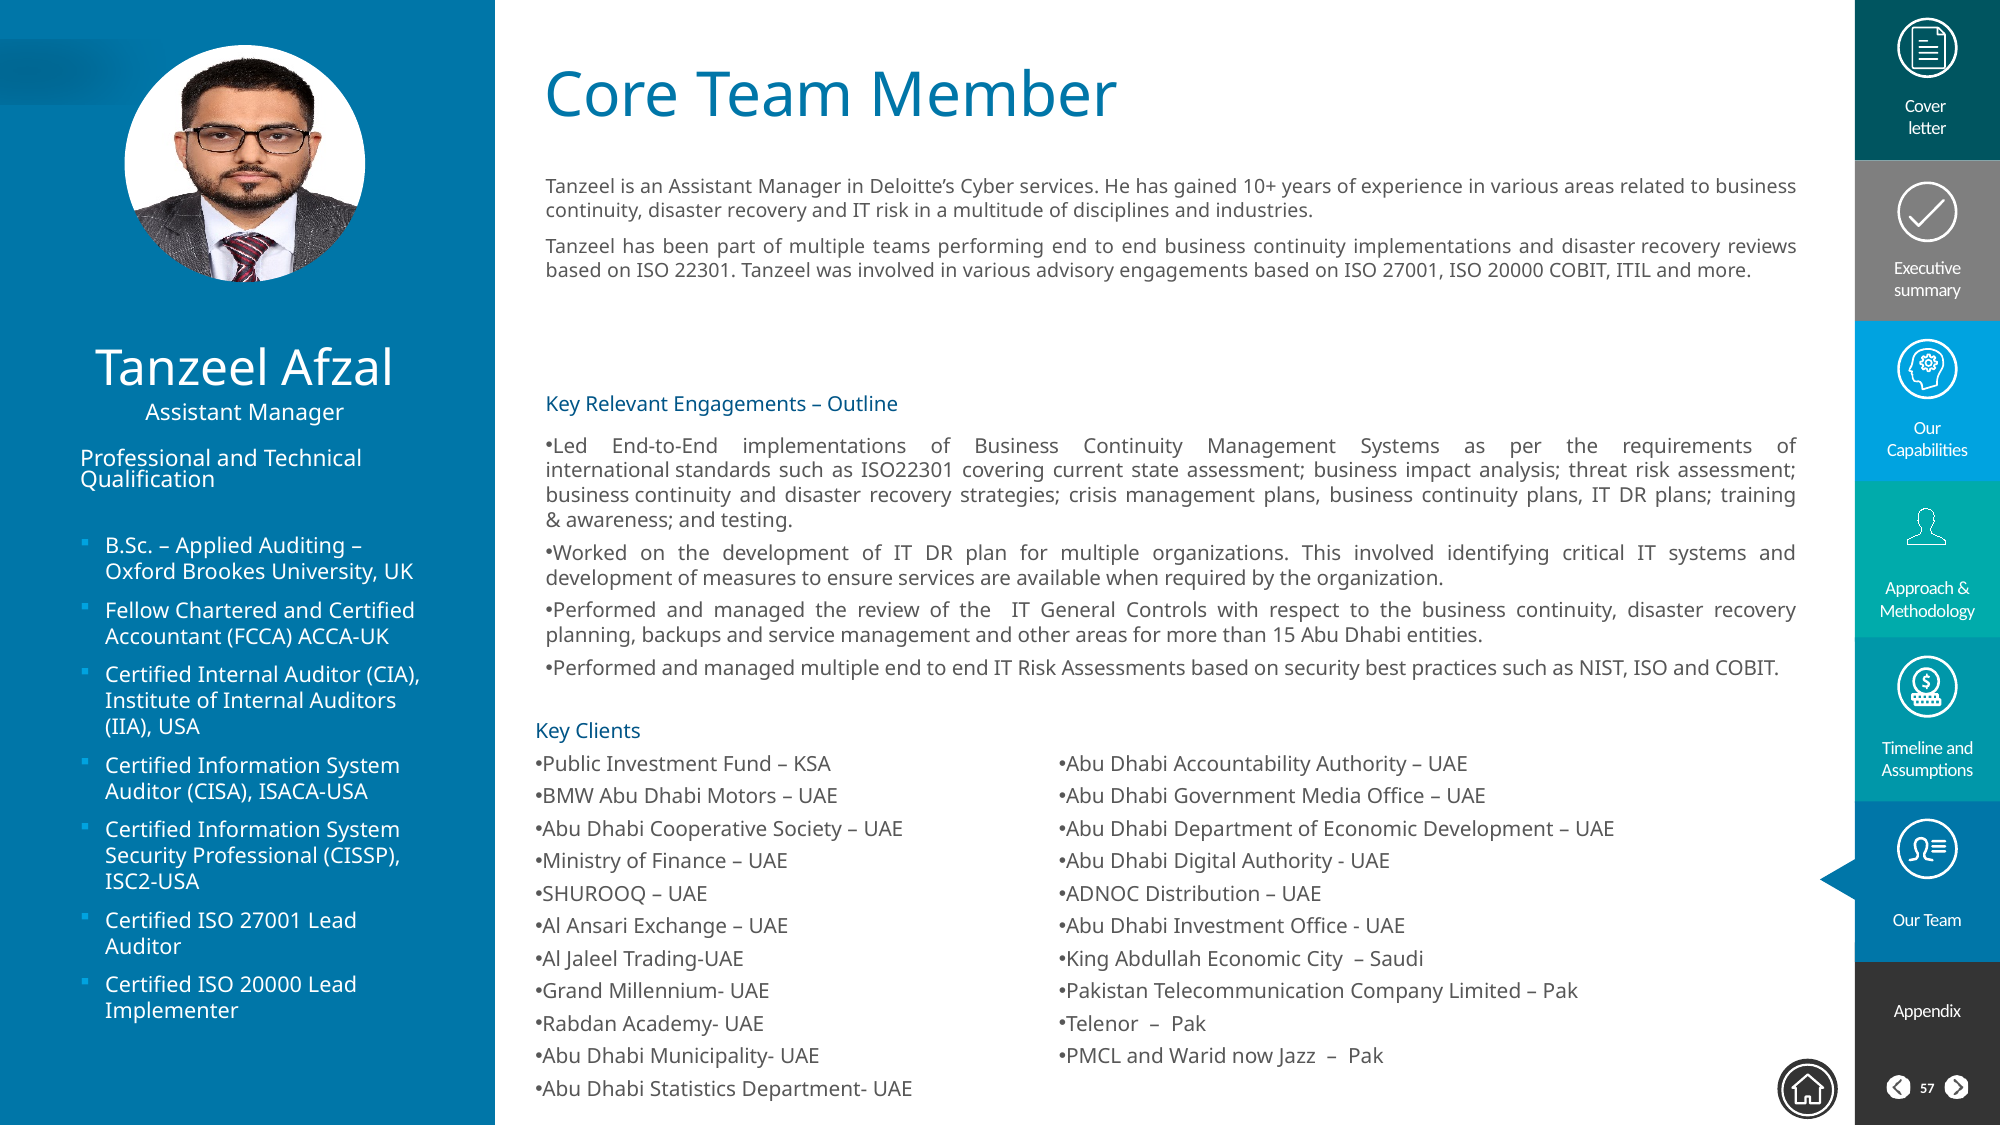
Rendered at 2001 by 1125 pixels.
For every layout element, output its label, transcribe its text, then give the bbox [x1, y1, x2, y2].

text_box Tanzeel is an Assistant Manager in Deloitte’s Cyber services. He has gained 10+ years of experience in various areas related to business continuity, disaster recovery and IT risk in a multitude of disciplines and industries. Tanzeel has been part of multiple teams performing end to end business continuity implementations and disaster recovery reviews based on ISO 22301. Tanzeel was involved in various advisory engagements based on ISO 27001, ISO 20000 COBIT, ITIL and more. [527, 165, 1798, 315]
text_box Tanzeel Afzal Assistant Manager [10, 329, 479, 426]
text_box Professional and Technical Qualification B.Sc. – Applied Auditing – Oxford Brookes University, UK Fellow Chartered and Certified Accountant (FCCA) ACCA-UK Certified Internal Auditor (CIA), Institute of Internal Auditors (IIA), USA Certified Information System Auditor (CISA), ISACA-USA Certified Information System Security Professional (CISSP), ISC2-USA Certified ISO 27001 Lead Auditor Certified ISO 20000 Lead Implementer [65, 442, 454, 1031]
text_box [0, 0, 494, 1125]
text_box Key Relevant Engagements – Outline Led End-to-End implementations of Business Continuity Management Systems as per the requirements of international standards such as ISO22301 covering current state assessment; business impact analysis; threat risk assessment; business continuity and disaster recovery strategies; crisis management plans, business continuity plans, IT DR plans; training & awareness; and testing. ​ Worked on the development of IT DR plan for multiple organizations. This involved identifying critical IT systems and development of measures to ensure services are available when required by the organization. Performed and managed the review of the IT General Controls with respect to the business continuity, disaster recovery planning, backups and service management and other areas for more than 15 Abu Dhabi entities. Performed and managed multiple end to end IT Risk Assessments based on security best practices such as NIST, ISO and COBIT. [527, 382, 1798, 712]
text_box Core Team Member [544, 54, 1740, 131]
table_header Abu Dhabi Accountability Authority – UAE Abu Dhabi Government Media Office – UAE Abu Dhabi Department of Economic Development – UAE Abu Dhabi Digital Authority - UAE ADNOC Distribution – UAE Abu Dhabi Investment Office - UAE King Abdullah Economic City – Saudi Pakistan Telecommunication Company Limited – Pak Telenor – Pak PMCL and Warid now Jazz – Pak [1047, 712, 1915, 1125]
picture [125, 46, 365, 282]
table_header Key Clients Public Investment Fund – KSA BMW Abu Dhabi Motors – UAE Abu Dhabi Cooperative Society – UAE Ministry of Finance – UAE SHUROOQ – UAE Al Ansari Exchange – UAE Al Jaleel Trading-UAE Grand Millennium- UAE Rabdan Academy- UAE Abu Dhabi Municipality- UAE Abu Dhabi Statistics Department- UAE [523, 712, 1047, 1125]
picture [1944, 1075, 1969, 1099]
